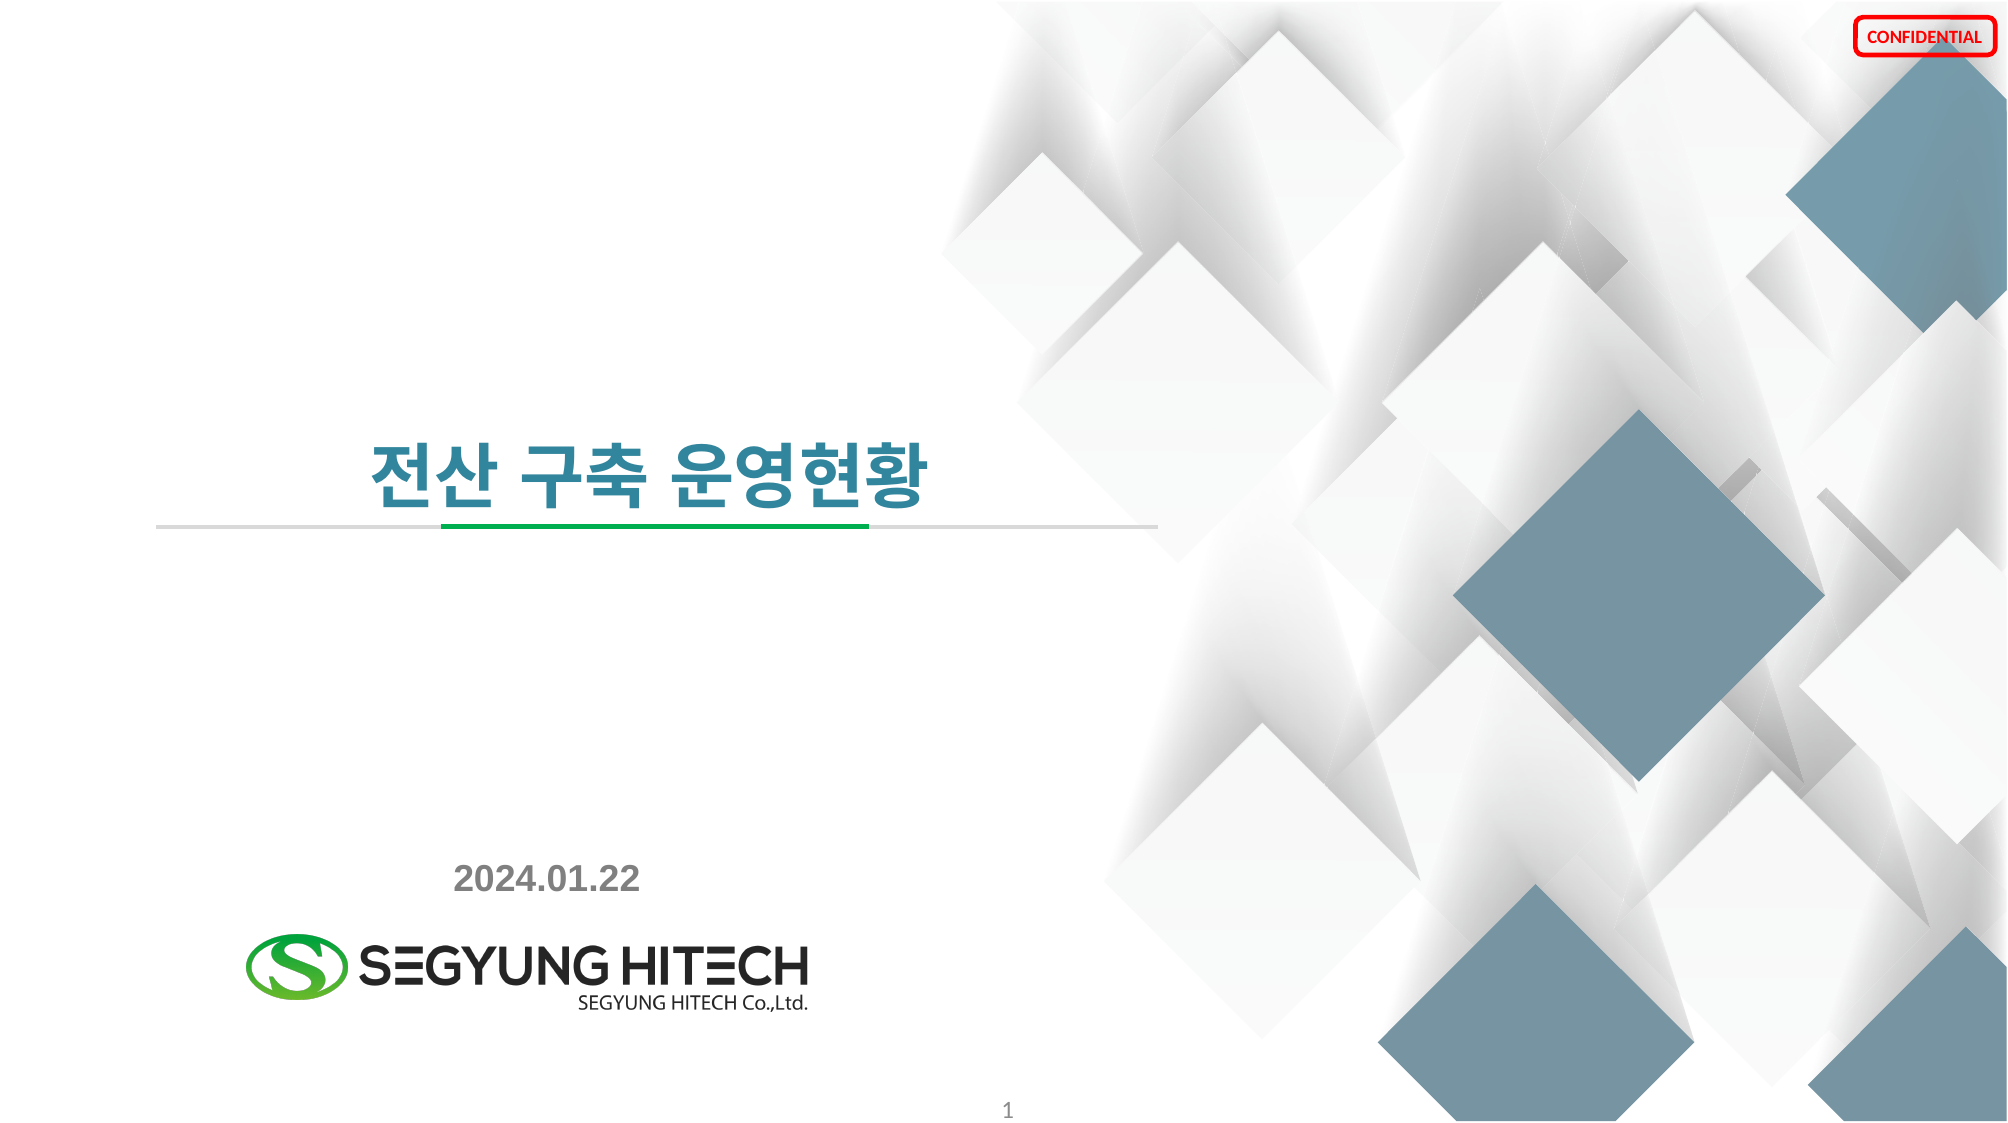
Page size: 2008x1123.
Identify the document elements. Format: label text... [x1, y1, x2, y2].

text_box 2024.01.22 [285, 850, 809, 903]
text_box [246, 934, 808, 1012]
slide_number 0 [869, 1078, 1030, 1123]
text_box 전산 구축 운영현황 [140, 424, 1159, 524]
